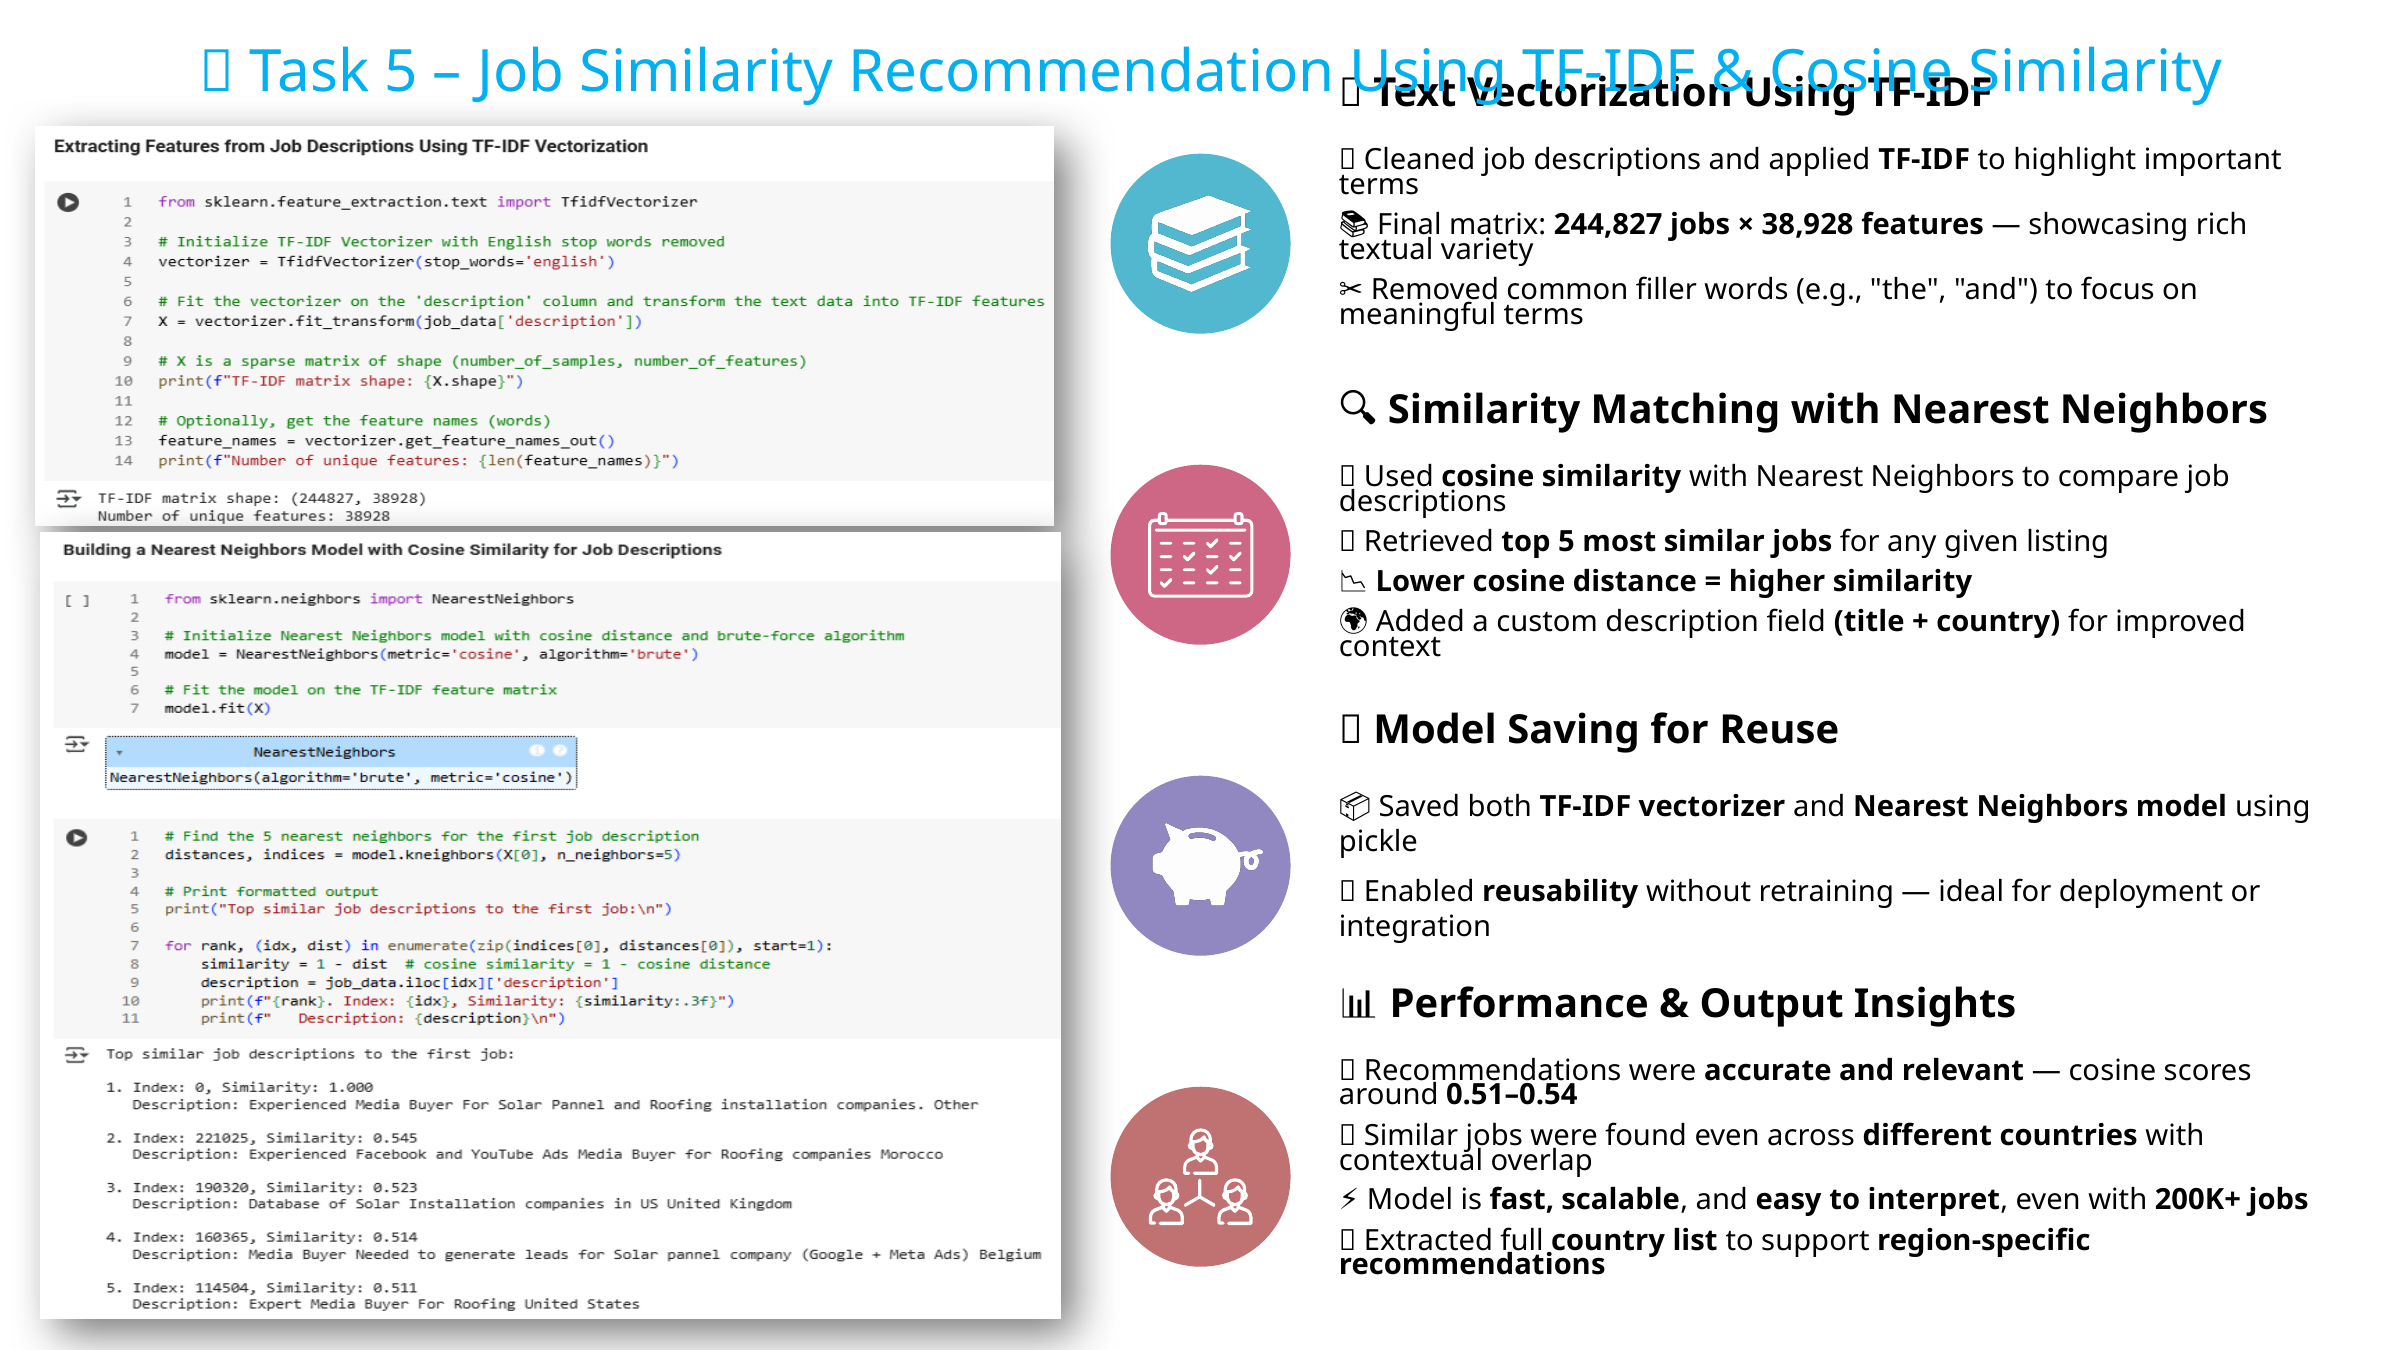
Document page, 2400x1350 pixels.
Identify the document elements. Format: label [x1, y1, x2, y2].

text_box [14, 0, 2400, 1319]
